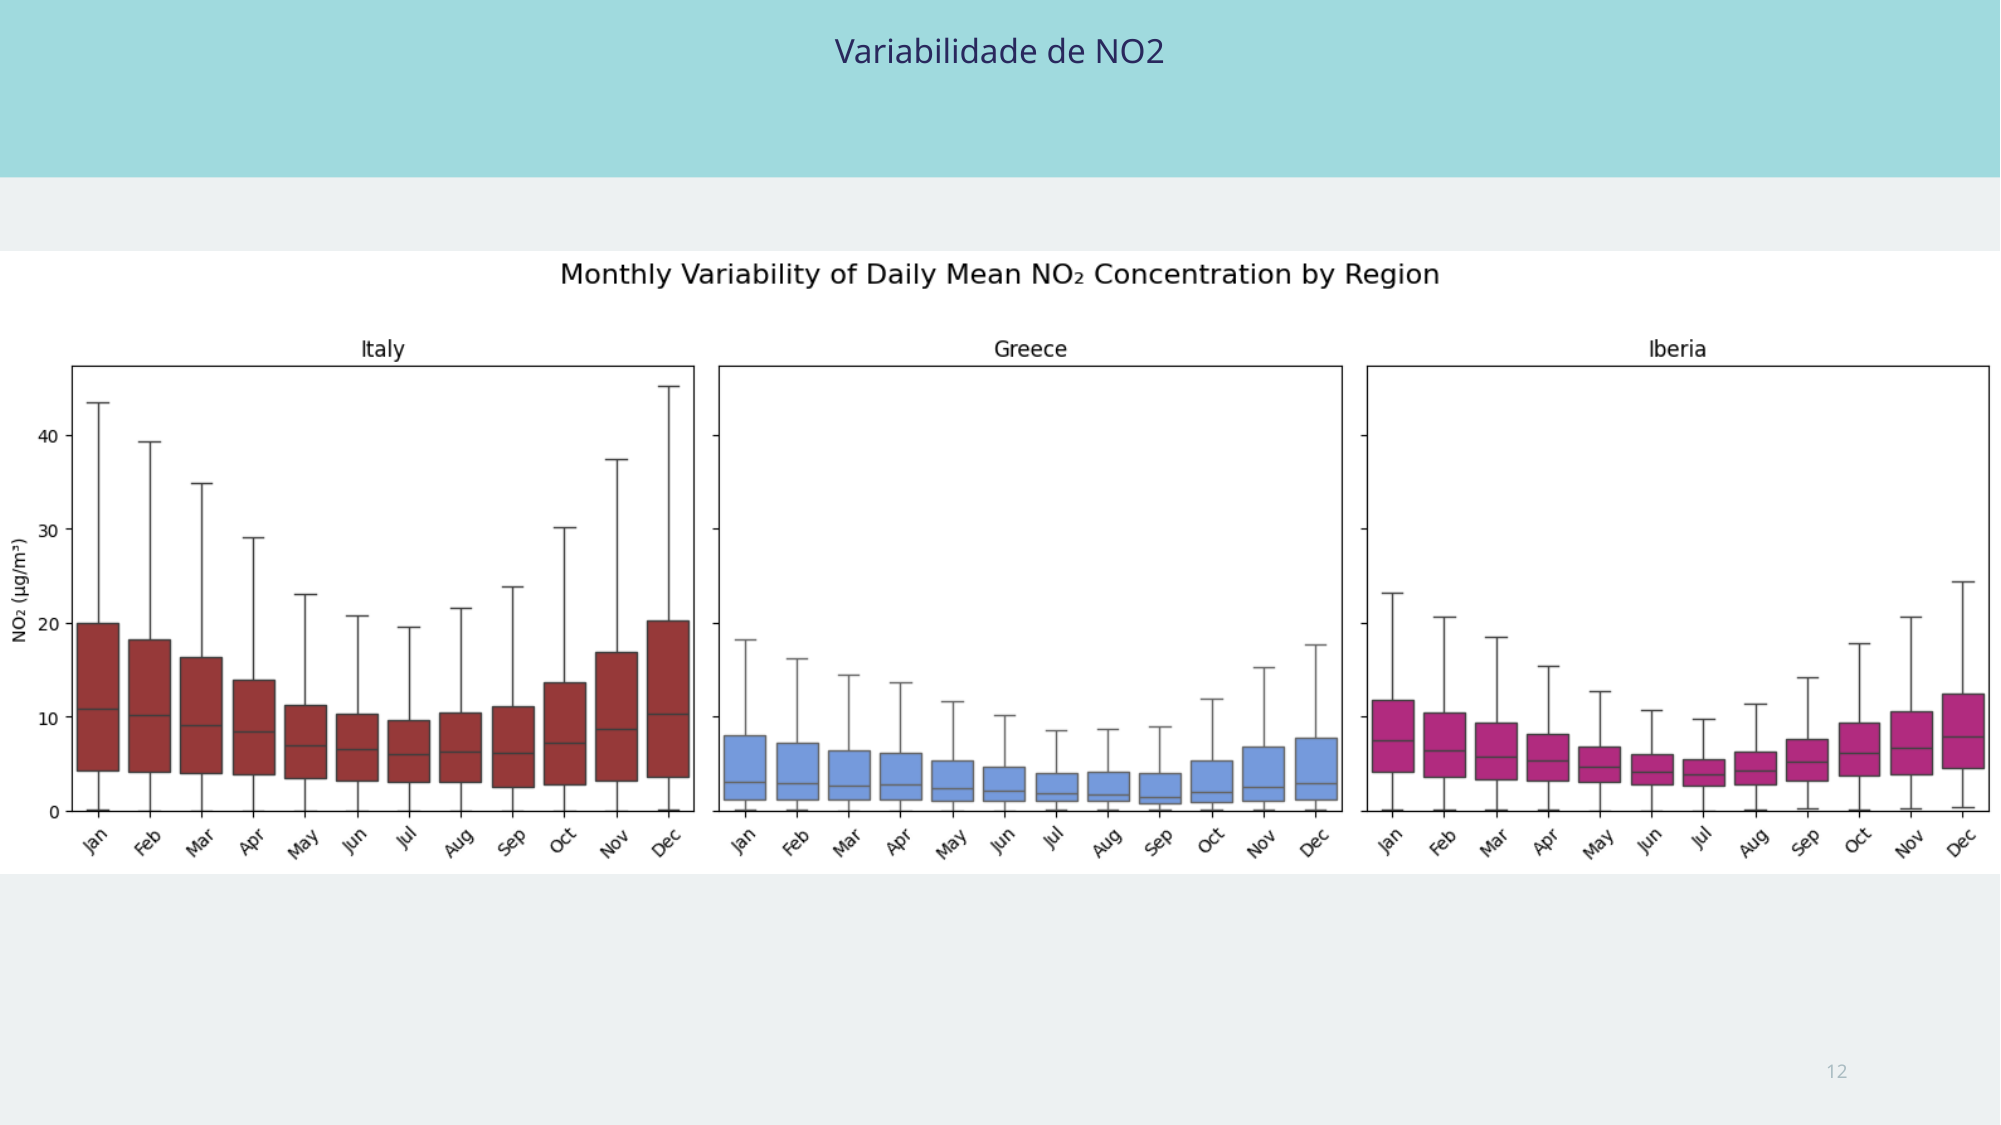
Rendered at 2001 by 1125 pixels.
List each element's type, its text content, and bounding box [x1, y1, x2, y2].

picture [0, 251, 2000, 874]
slide_number 12 [1412, 1042, 1863, 1103]
list Variabilidade de NO2 [0, 22, 2000, 154]
